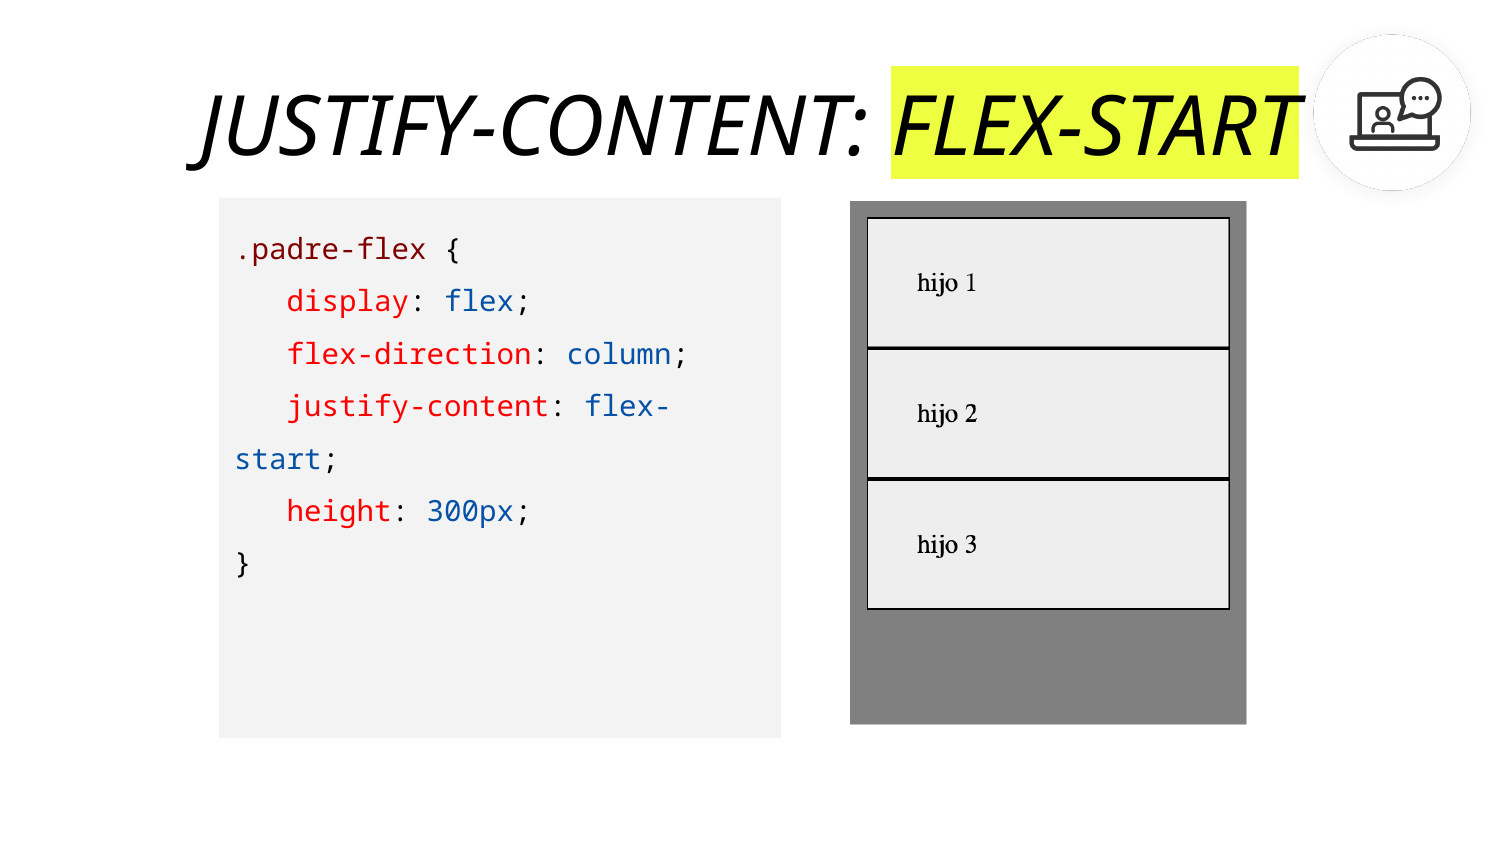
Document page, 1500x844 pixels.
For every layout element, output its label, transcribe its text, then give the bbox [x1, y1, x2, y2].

picture [1294, 15, 1490, 211]
picture [844, 189, 1251, 747]
text_box JUSTIFY-CONTENT: FLEX-START [165, 41, 1334, 237]
text_box .padre-flex { display: flex; flex-direction: column; justify-content: flex-start; height: 300px; } [219, 197, 781, 739]
